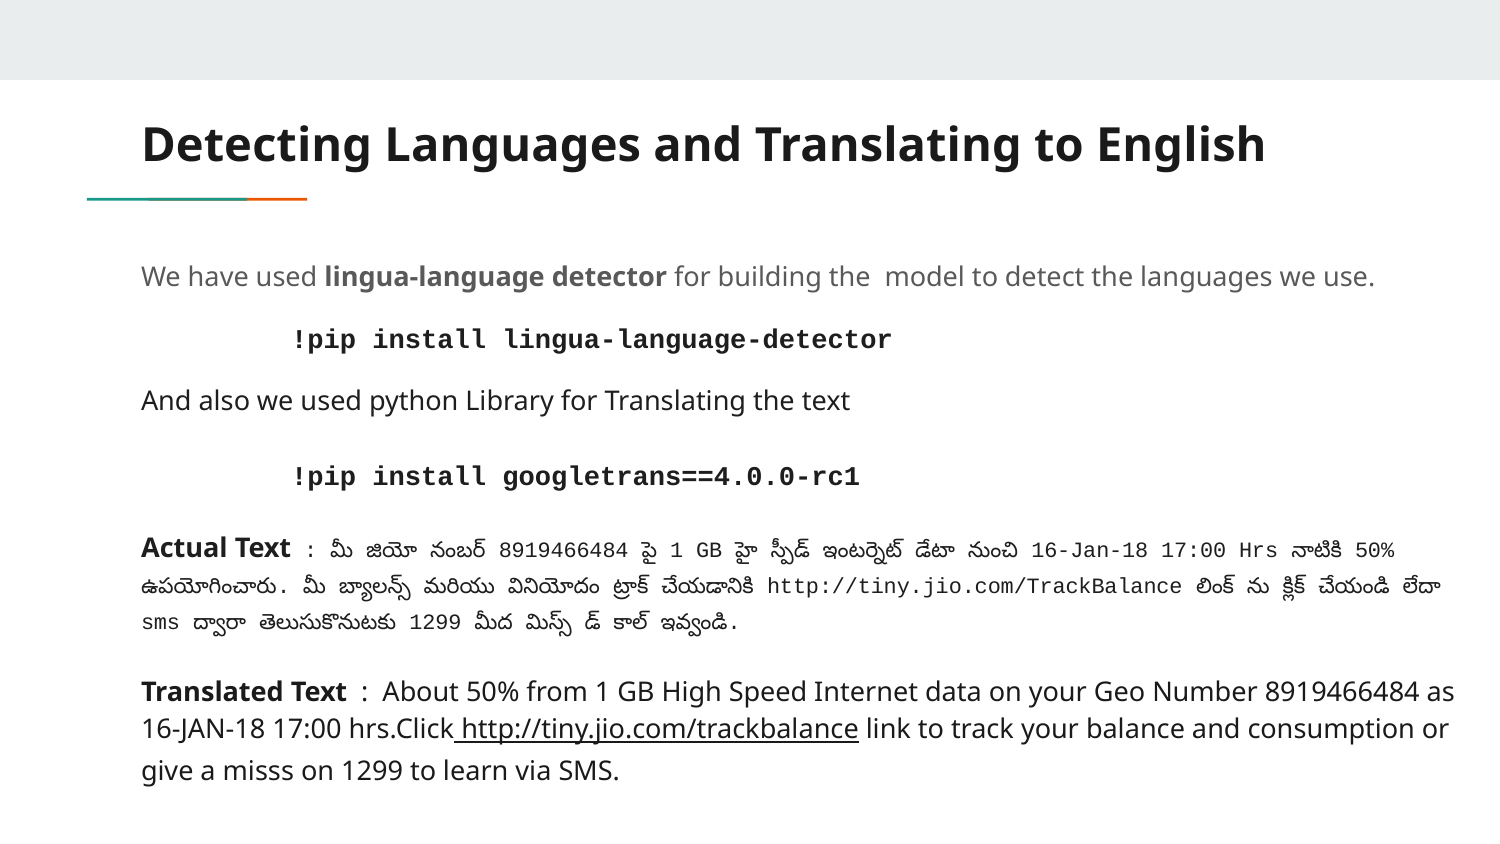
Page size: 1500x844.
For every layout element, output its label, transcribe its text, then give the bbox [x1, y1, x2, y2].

list We have used lingua-language detector for building the model to detect the languages we use. !pip install lingua-language-detector And also we used python Library for Translating the text !pip install googletrans==4.0.0-rc1 [126, 239, 1500, 505]
title Detecting Languages and Translating to English [126, 99, 1388, 188]
text_box Actual Text : మీ జియో నంబర్ 8919466484 పై 1 GB హై స్పీడ్ ఇంటర్నెట్ డేటా నుంచి 16-Jan-18 17:00 Hrs నాటికి 50% ఉపయోగించారు. మీ బ్యాలన్స్ మరియు వినియోదం ట్రాక్ చేయడానికి http://tiny.jio.com/TrackBalance లింక్ ను క్లిక్ చేయండి లేదా sms ద్వారా తెలుసుకొనుటకు 1299 మీద మిస్స్ డ్ కాల్ ఇవ్వండి. Translated Text : About 50% from 1 GB High Speed Internet data on your Geo Number 8919466484 as 16-JAN-18 17:00 hrs.Click http://tiny.jio.com/trackbalance link to track your balance and consumption or give a misss on 1299 to learn via SMS. [126, 504, 1482, 801]
